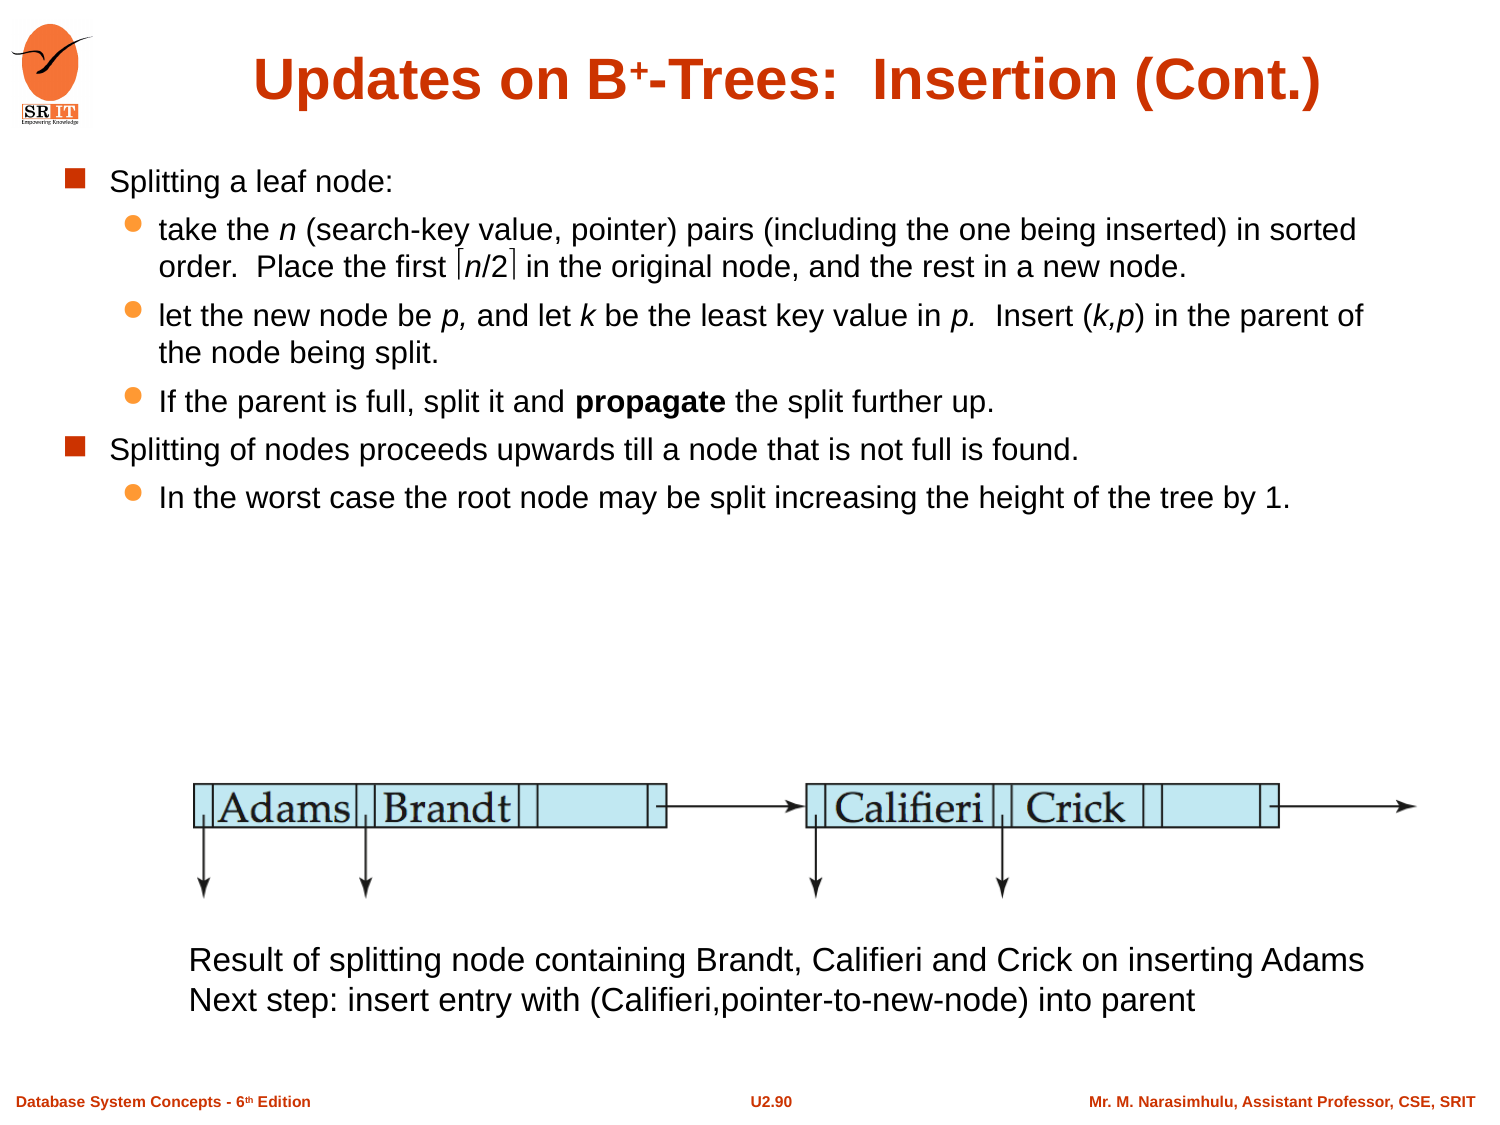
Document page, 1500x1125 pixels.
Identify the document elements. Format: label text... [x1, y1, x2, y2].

picture [193, 781, 1418, 900]
text_box Result of splitting node containing Brandt, Califieri and Crick on inserting Adams Next step: insert entry with (Califieri,pointer-to-new-node) into parent [173, 930, 1449, 1026]
title Updates on B+-Trees: Insertion (Cont.) [125, 18, 1452, 120]
list Splitting a leaf node: take the n (search-key value, pointer) pairs (including the one being inserted) in sorted order. Place the first n/2 in the original node, and the rest in a new node. let the new node be p, and let k be the least key value in p. Insert (k,p) in the parent of the node being split. If the parent is full, split it and propagate the split further up. Splitting of nodes proceeds upwards till a node that is not full is found. In the worst case the root node may be split increasing the height of the tree by 1. [52, 153, 1407, 1016]
picture [11, 19, 93, 128]
